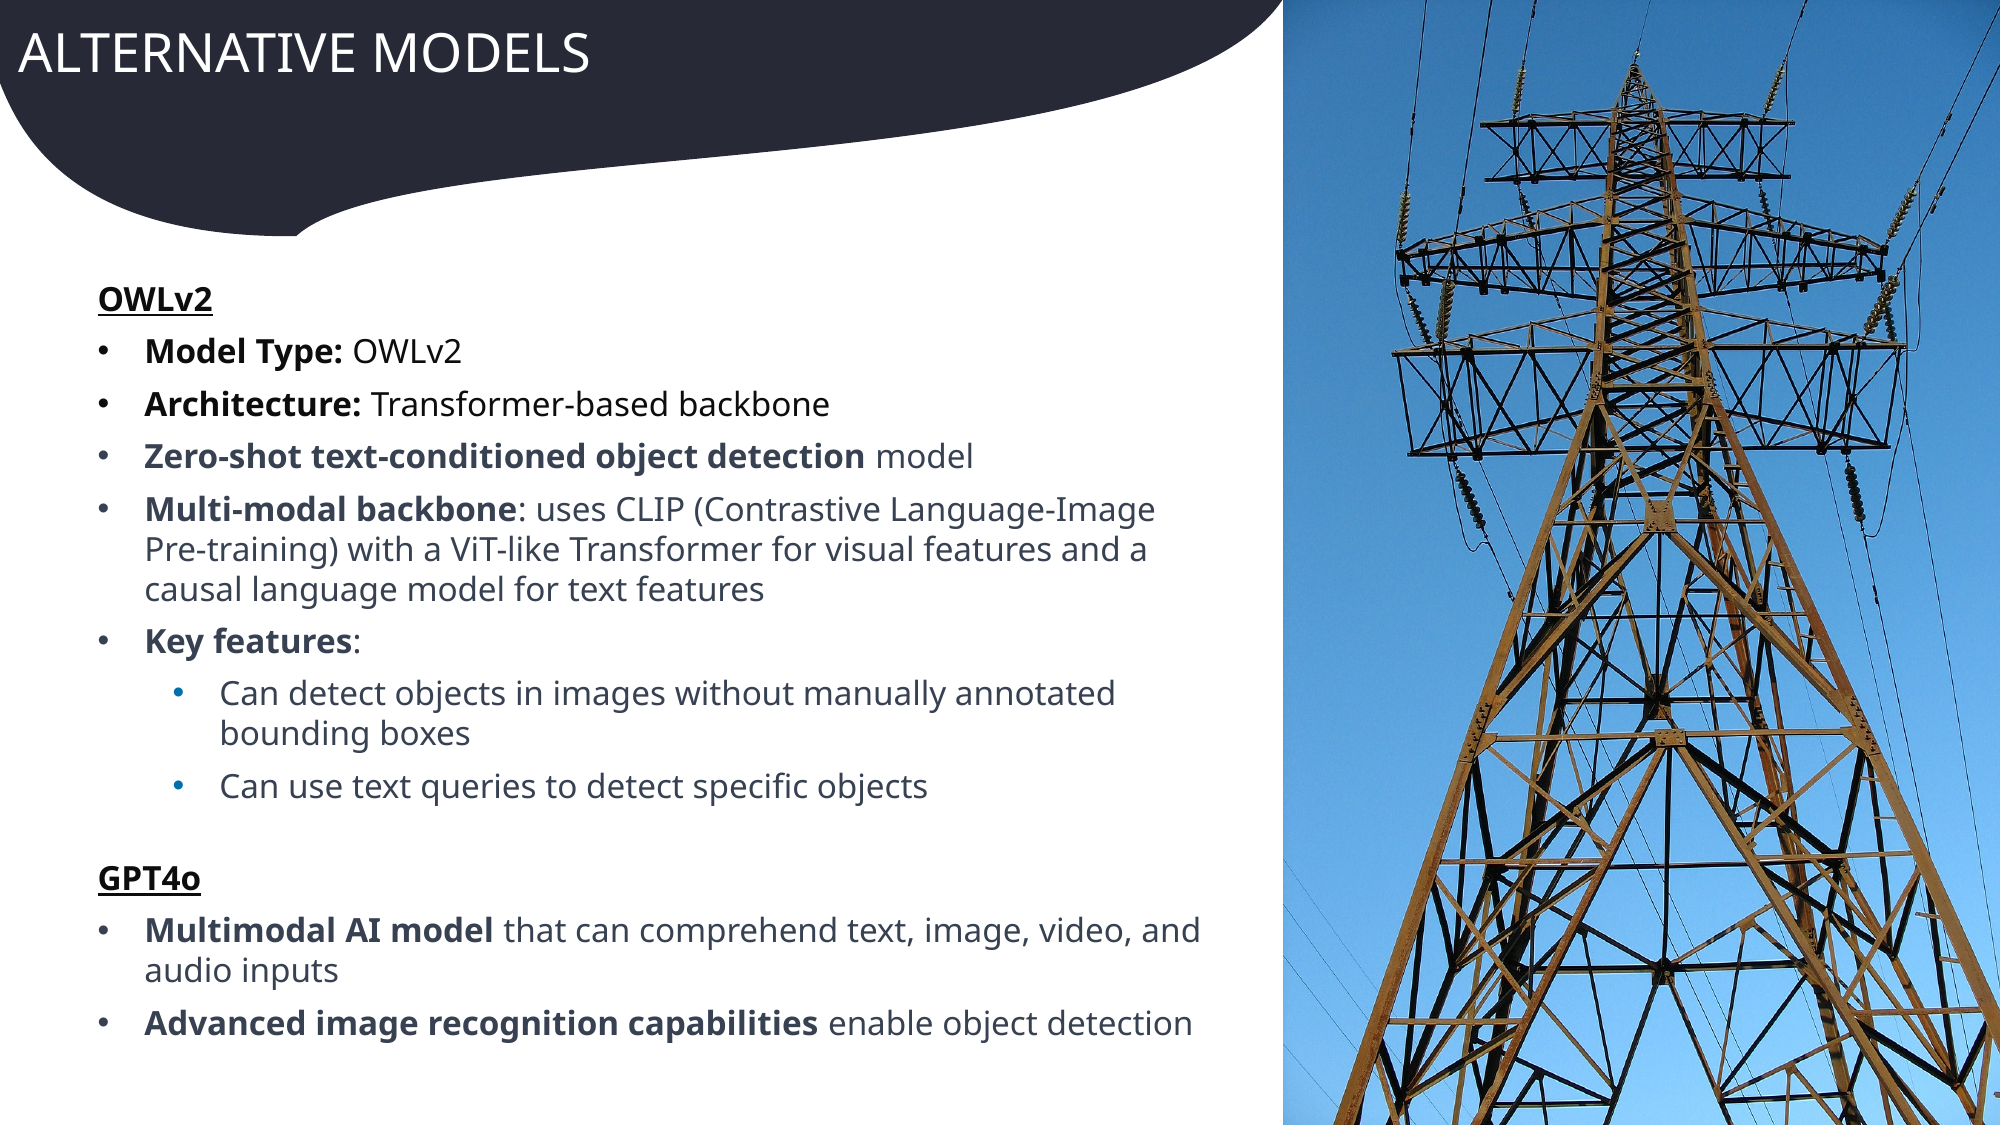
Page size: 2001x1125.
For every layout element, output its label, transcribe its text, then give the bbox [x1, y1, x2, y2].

text_box OWLv2 Model Type: OWLv2 Architecture: Transformer-based backbone Zero-shot text-conditioned object detection model Multi-modal backbone: uses CLIP (Contrastive Language-Image Pre-training) with a ViT-like Transformer for visual features and a causal language model for text features Key features: Can detect objects in images without manually annotated bounding boxes Can use text queries to detect specific objects GPT4o Multimodal AI model that can comprehend text, image, video, and audio inputs Advanced image recognition capabilities enable object detection [82, 270, 1243, 1011]
picture [1283, 0, 2000, 1125]
title alternative models [18, 5, 1137, 85]
